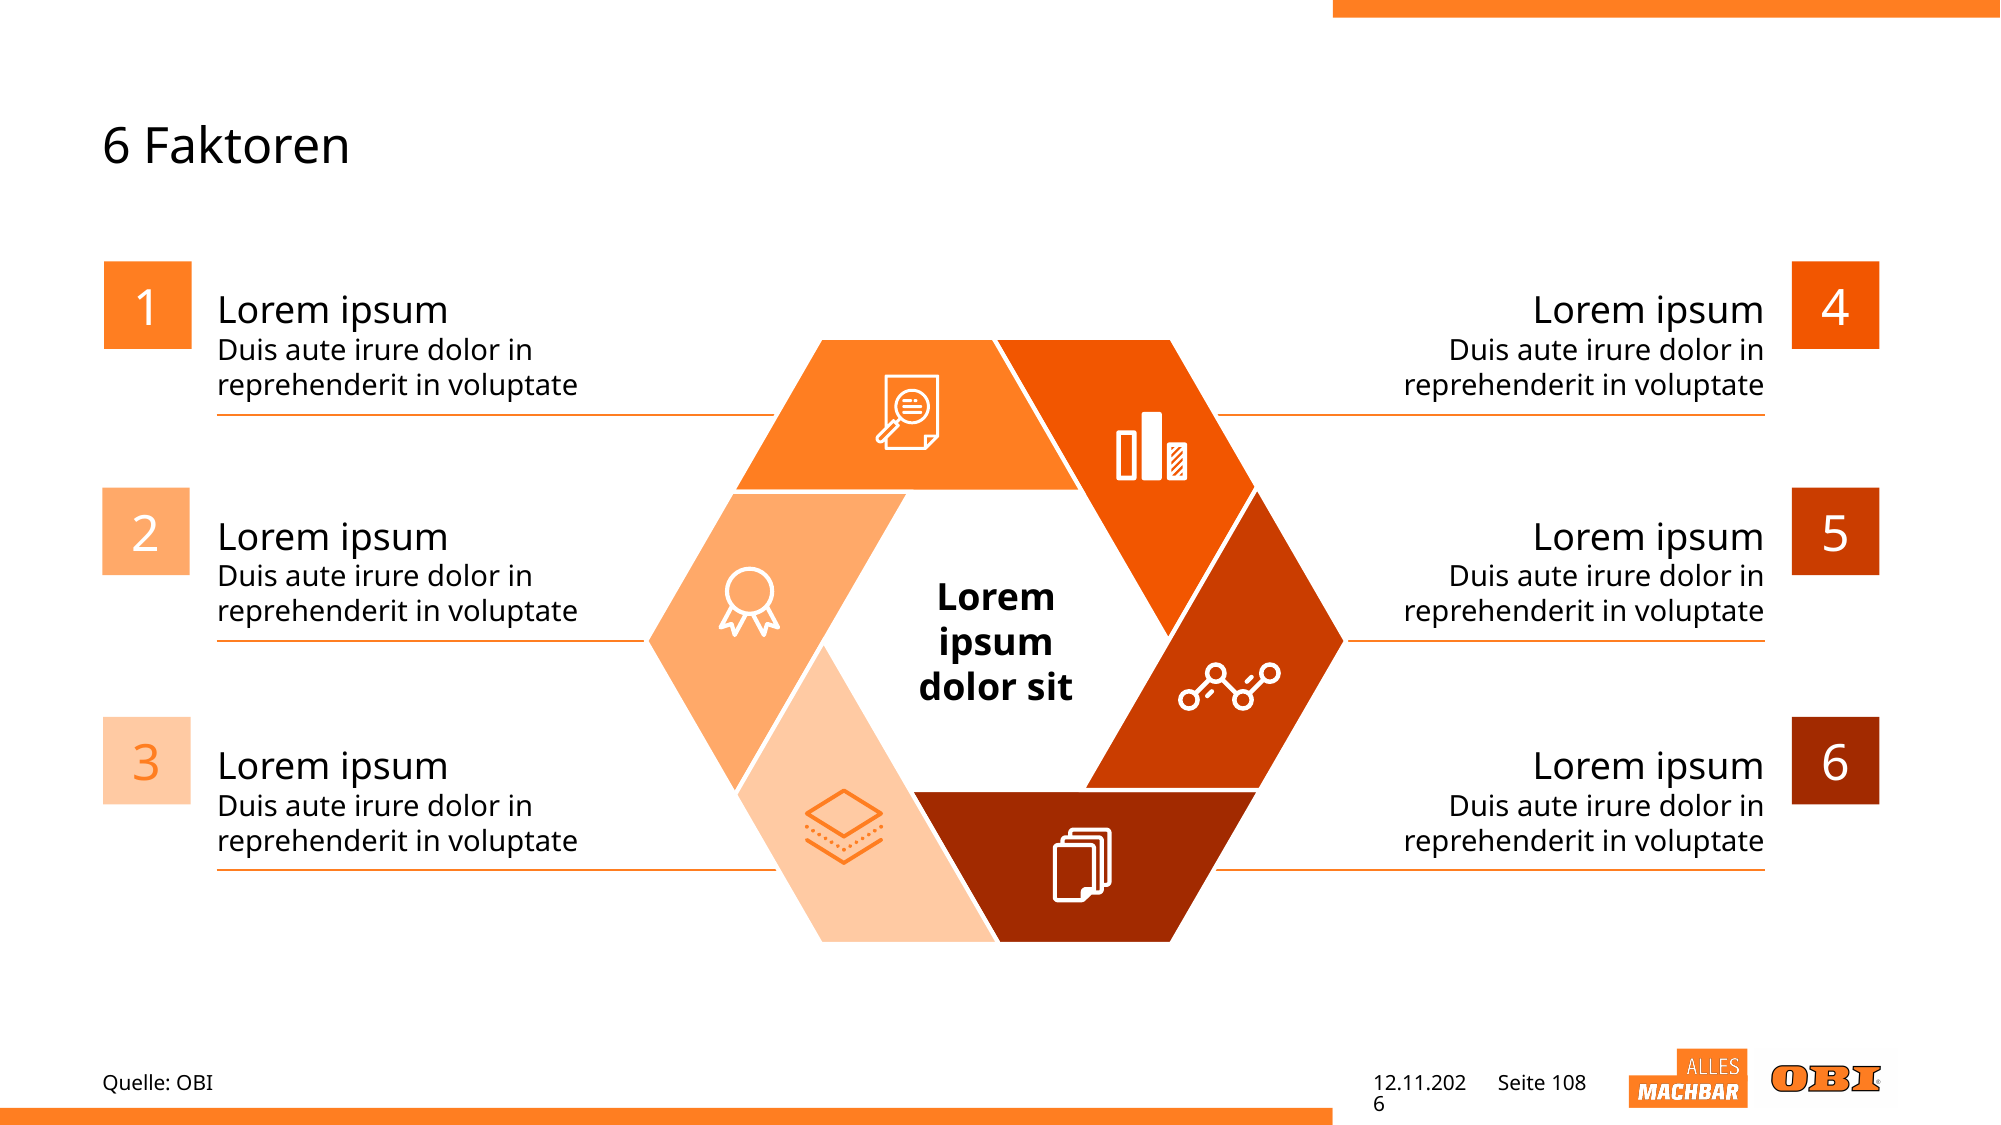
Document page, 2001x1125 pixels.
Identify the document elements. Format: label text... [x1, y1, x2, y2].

text_box 5 [1791, 487, 1880, 576]
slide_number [1373, 1071, 1475, 1097]
text_box 1 [103, 260, 193, 350]
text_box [646, 337, 1346, 944]
text_box Lorem ipsum Duis aute irure dolor in reprehenderit in voluptate [217, 512, 607, 640]
text_box 2 [101, 487, 191, 576]
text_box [1116, 411, 1188, 481]
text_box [1346, 414, 1765, 870]
footer Quelle: OBI [102, 1071, 1271, 1097]
slide_number Seite 108 [1497, 1071, 1588, 1097]
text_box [1177, 662, 1281, 711]
text_box Lorem ipsum Duis aute irure dolor in reprehenderit in voluptate [217, 286, 607, 414]
text_box 4 [1791, 260, 1880, 350]
text_box Lorem ipsum Duis aute irure dolor in reprehenderit in voluptate [217, 741, 607, 869]
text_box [875, 374, 940, 450]
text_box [804, 788, 884, 865]
text_box 6 [1791, 716, 1880, 805]
picture [1754, 1048, 1898, 1107]
picture [1638, 1058, 1739, 1100]
title 6 Faktoren [102, 112, 1880, 174]
text_box Lorem ipsum Duis aute irure dolor in reprehenderit in voluptate [1375, 286, 1765, 414]
text_box 3 [102, 716, 192, 805]
